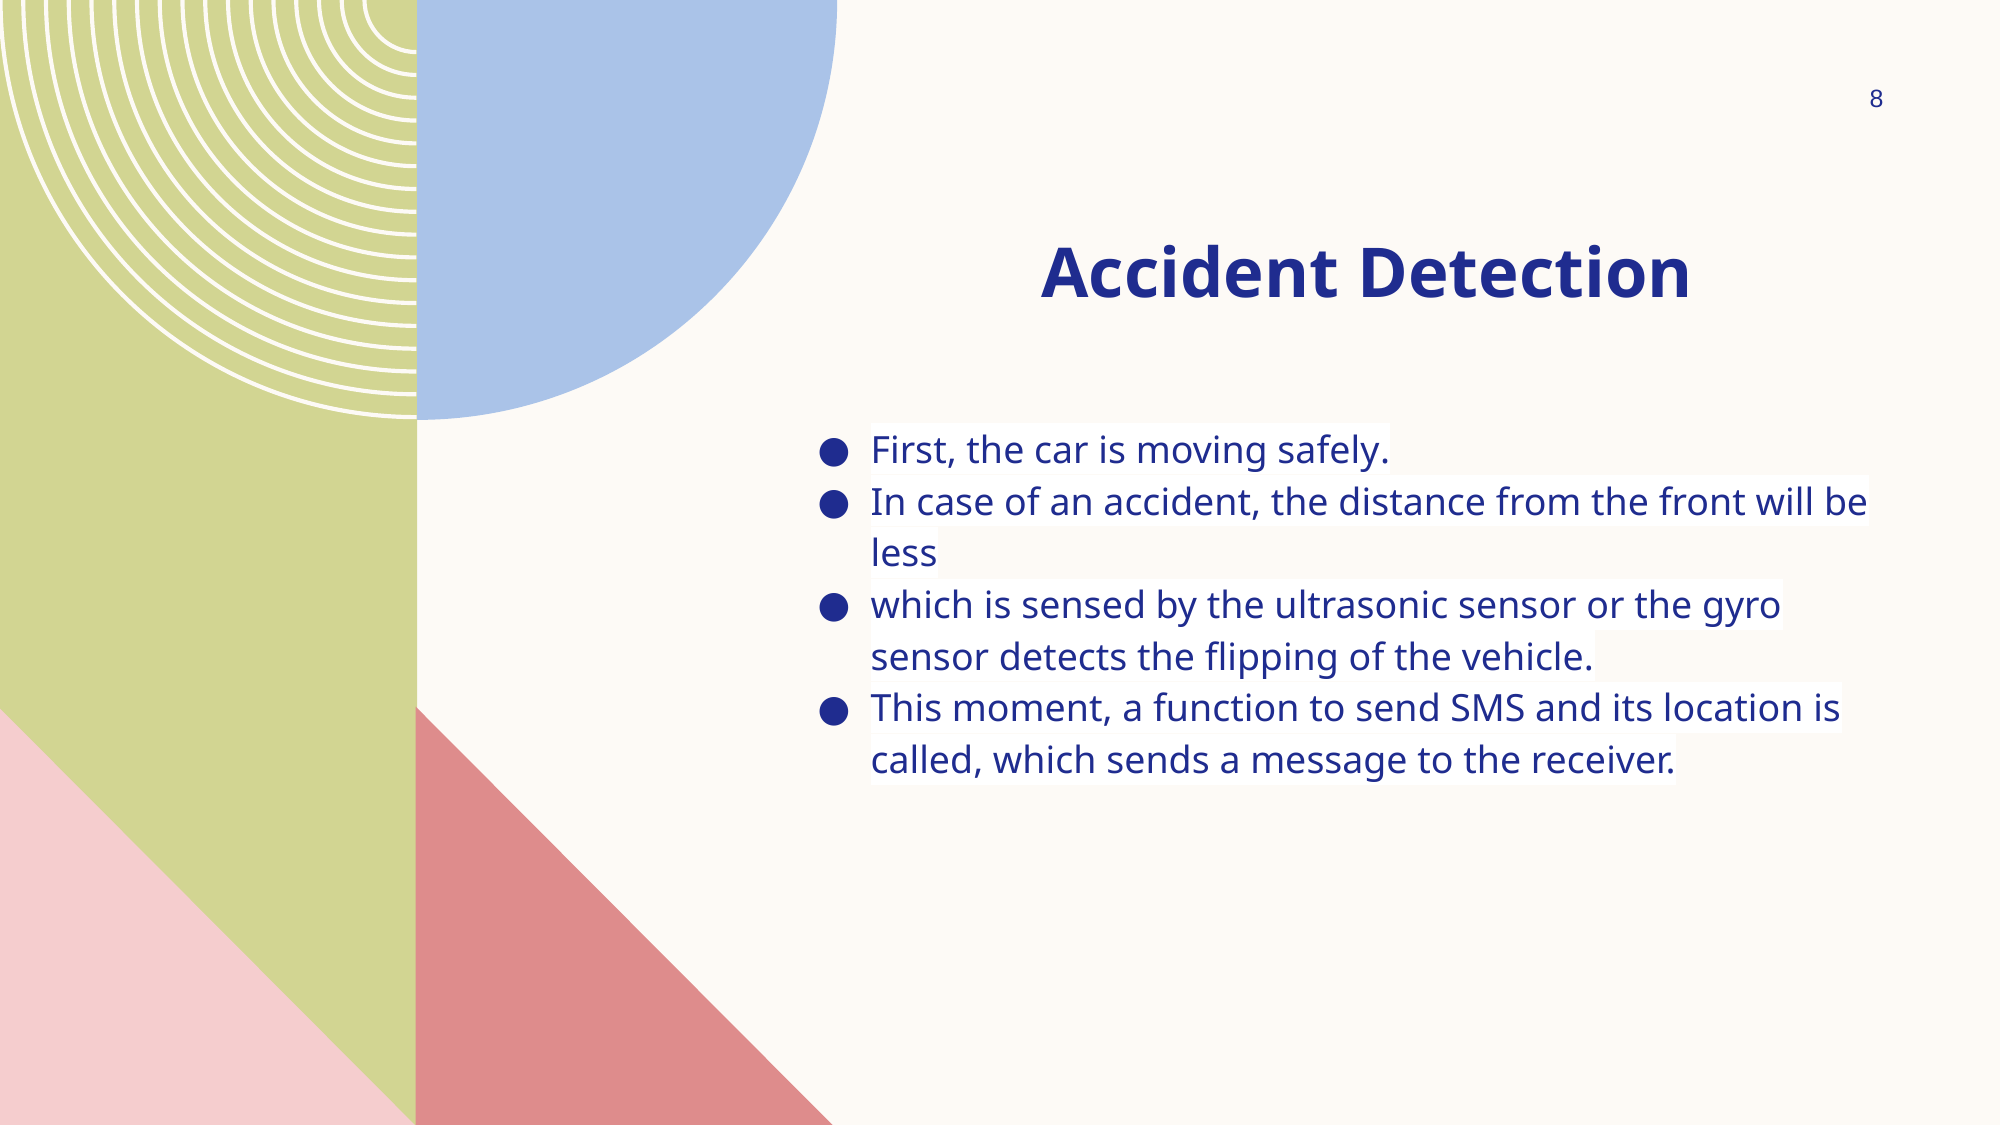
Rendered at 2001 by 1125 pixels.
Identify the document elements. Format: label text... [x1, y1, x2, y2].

slide_number 8 [1795, 75, 1958, 120]
title Accident Detection [966, 228, 1859, 326]
list First, the car is moving safely. In case of an accident, the distance from the front will be less which is sensed by the ultrasonic sensor or the gyro sensor detects the flipping of the vehicle. This moment, a function to send SMS and its location is called, which sends a message to the receiver. [795, 360, 1906, 850]
